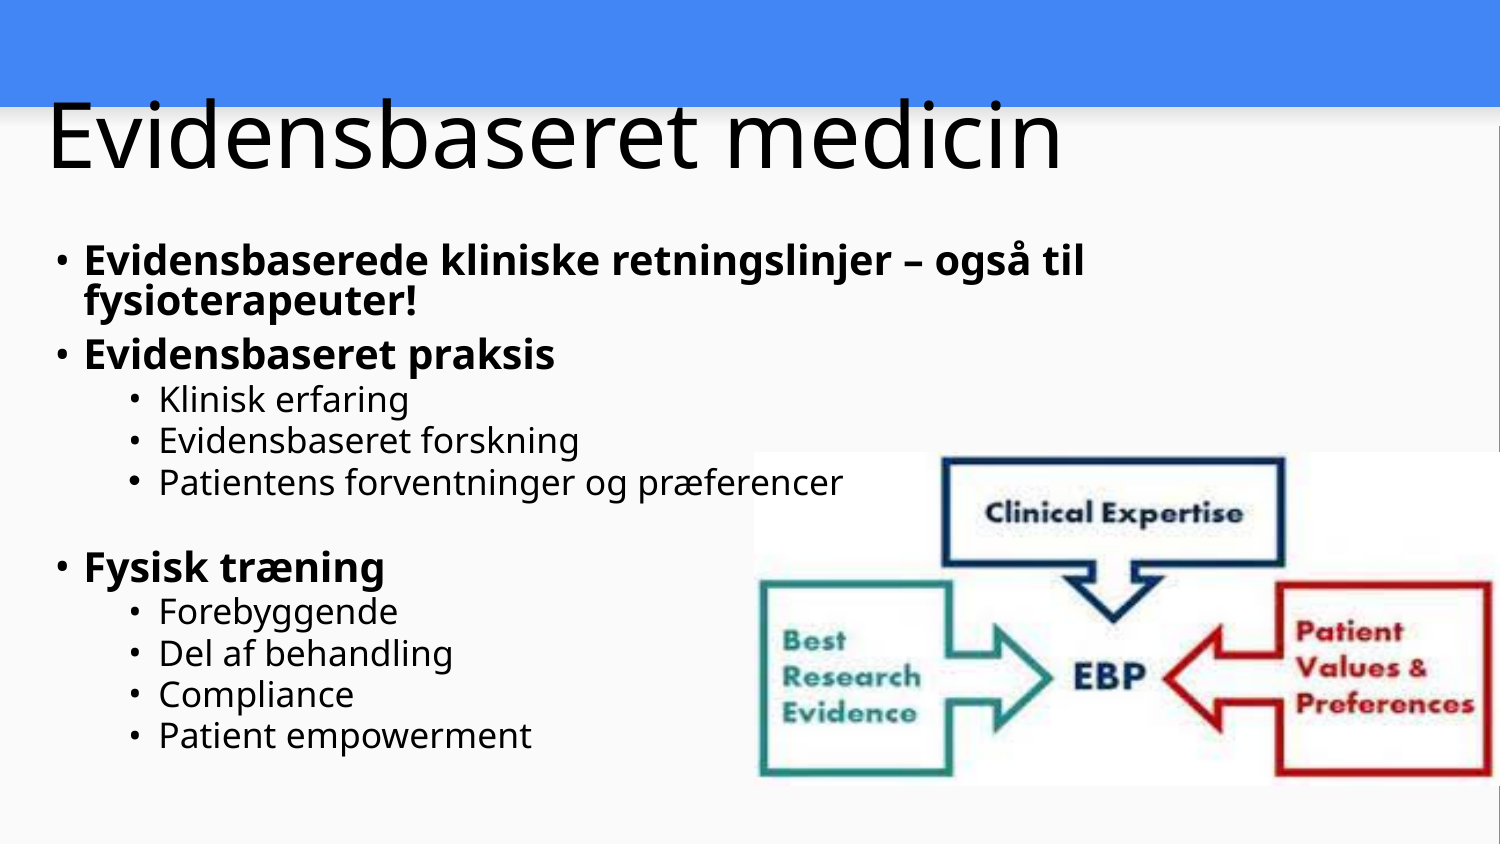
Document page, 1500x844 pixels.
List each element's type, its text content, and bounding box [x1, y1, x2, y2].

text_box Evidensbaseret medicin [31, 57, 1427, 221]
text_box Evidensbaserede kliniske retningslinjer – også til fysioterapeuter! Evidensbaseret praksis Klinisk erfaring Evidensbaseret forskning Patientens forventninger og præferencer Fysisk træning Forebyggende Del af behandling Compliance Patient empowerment [31, 236, 1427, 770]
picture [754, 452, 1500, 786]
